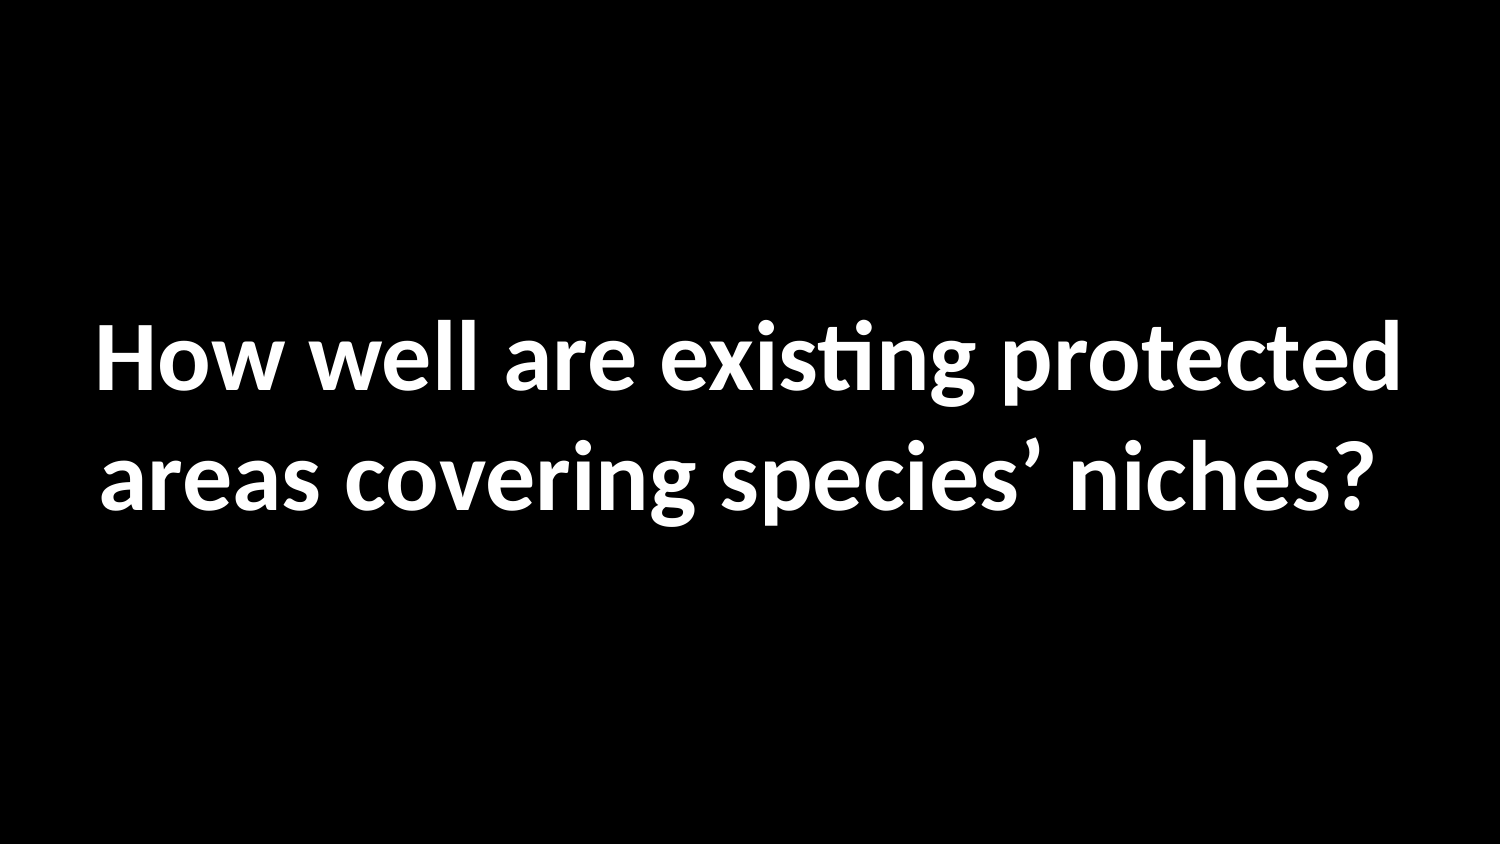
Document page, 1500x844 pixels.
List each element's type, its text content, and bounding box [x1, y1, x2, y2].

title How well are existing protected areas covering species’ niches? [75, 79, 1425, 742]
